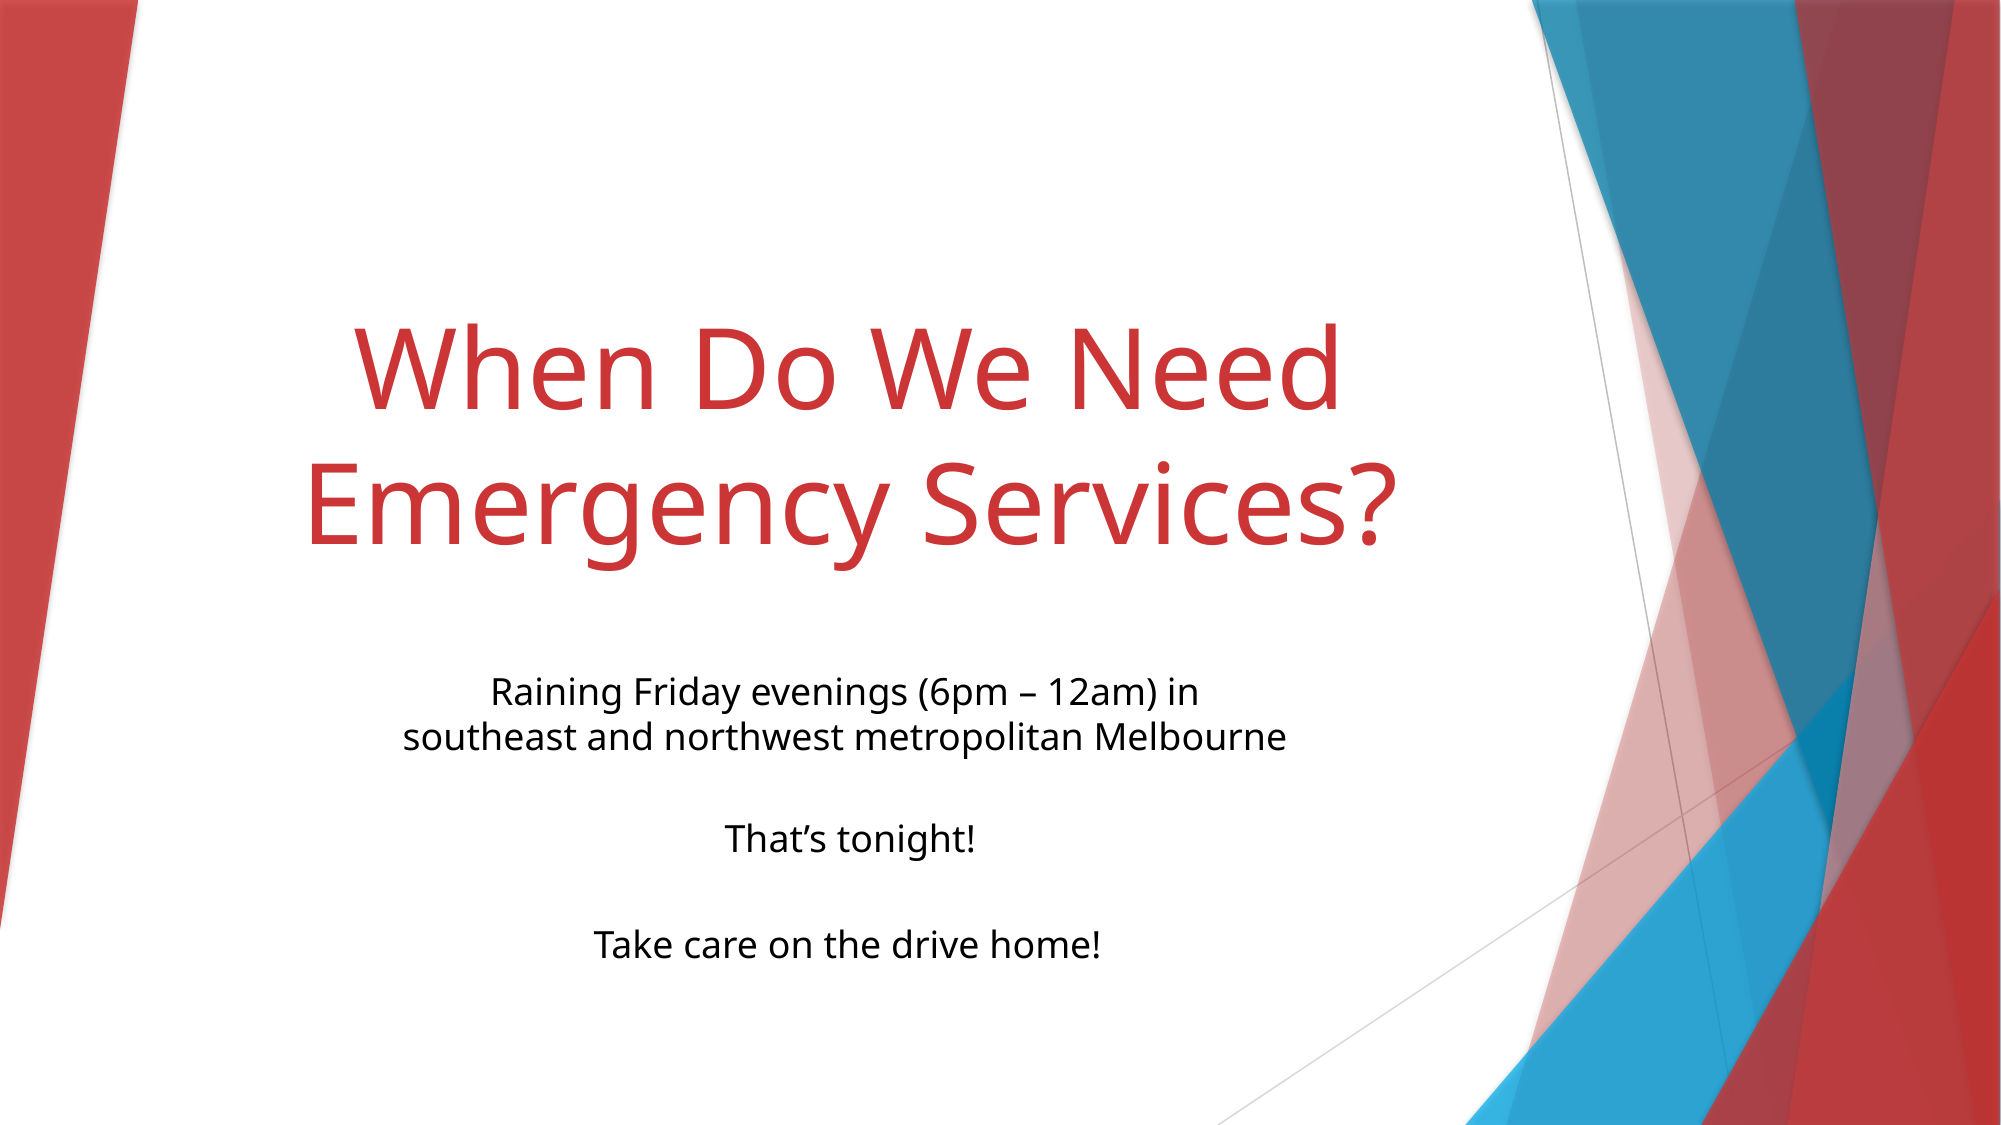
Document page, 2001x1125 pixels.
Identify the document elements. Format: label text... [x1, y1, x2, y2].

text_box Raining Friday evenings (6pm – 12am) in southeast and northwest metropolitan Melbourne [224, 660, 1477, 766]
title When Do We Need Emergency Services? [266, 304, 1435, 575]
text_box Take care on the drive home! [578, 913, 1455, 974]
text_box That’s tonight! [698, 807, 1003, 867]
